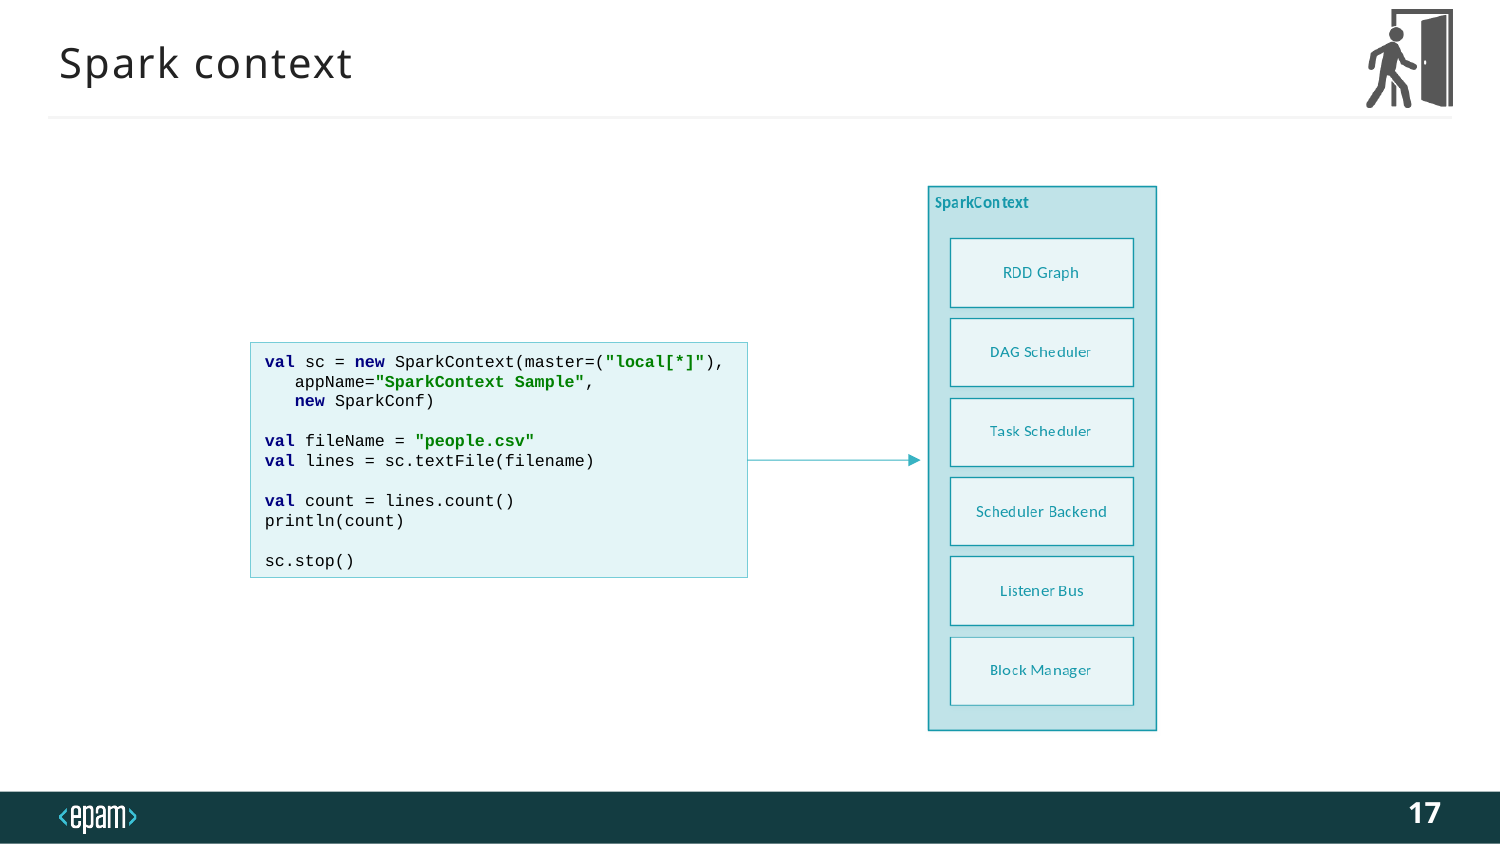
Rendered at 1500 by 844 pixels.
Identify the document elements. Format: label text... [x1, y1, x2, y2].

text_box val sc = new SparkContext(master=("local[*]"), appName="SparkContext Sample", new SparkConf) val fileName = "people.csv" val lines = sc.textFile(filename) val count = lines.count() println(count) sc.stop() [250, 342, 748, 578]
picture [1360, 9, 1459, 108]
slide_number 17 [1216, 791, 1442, 844]
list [920, 181, 1162, 739]
title Spark context [59, 37, 1360, 87]
